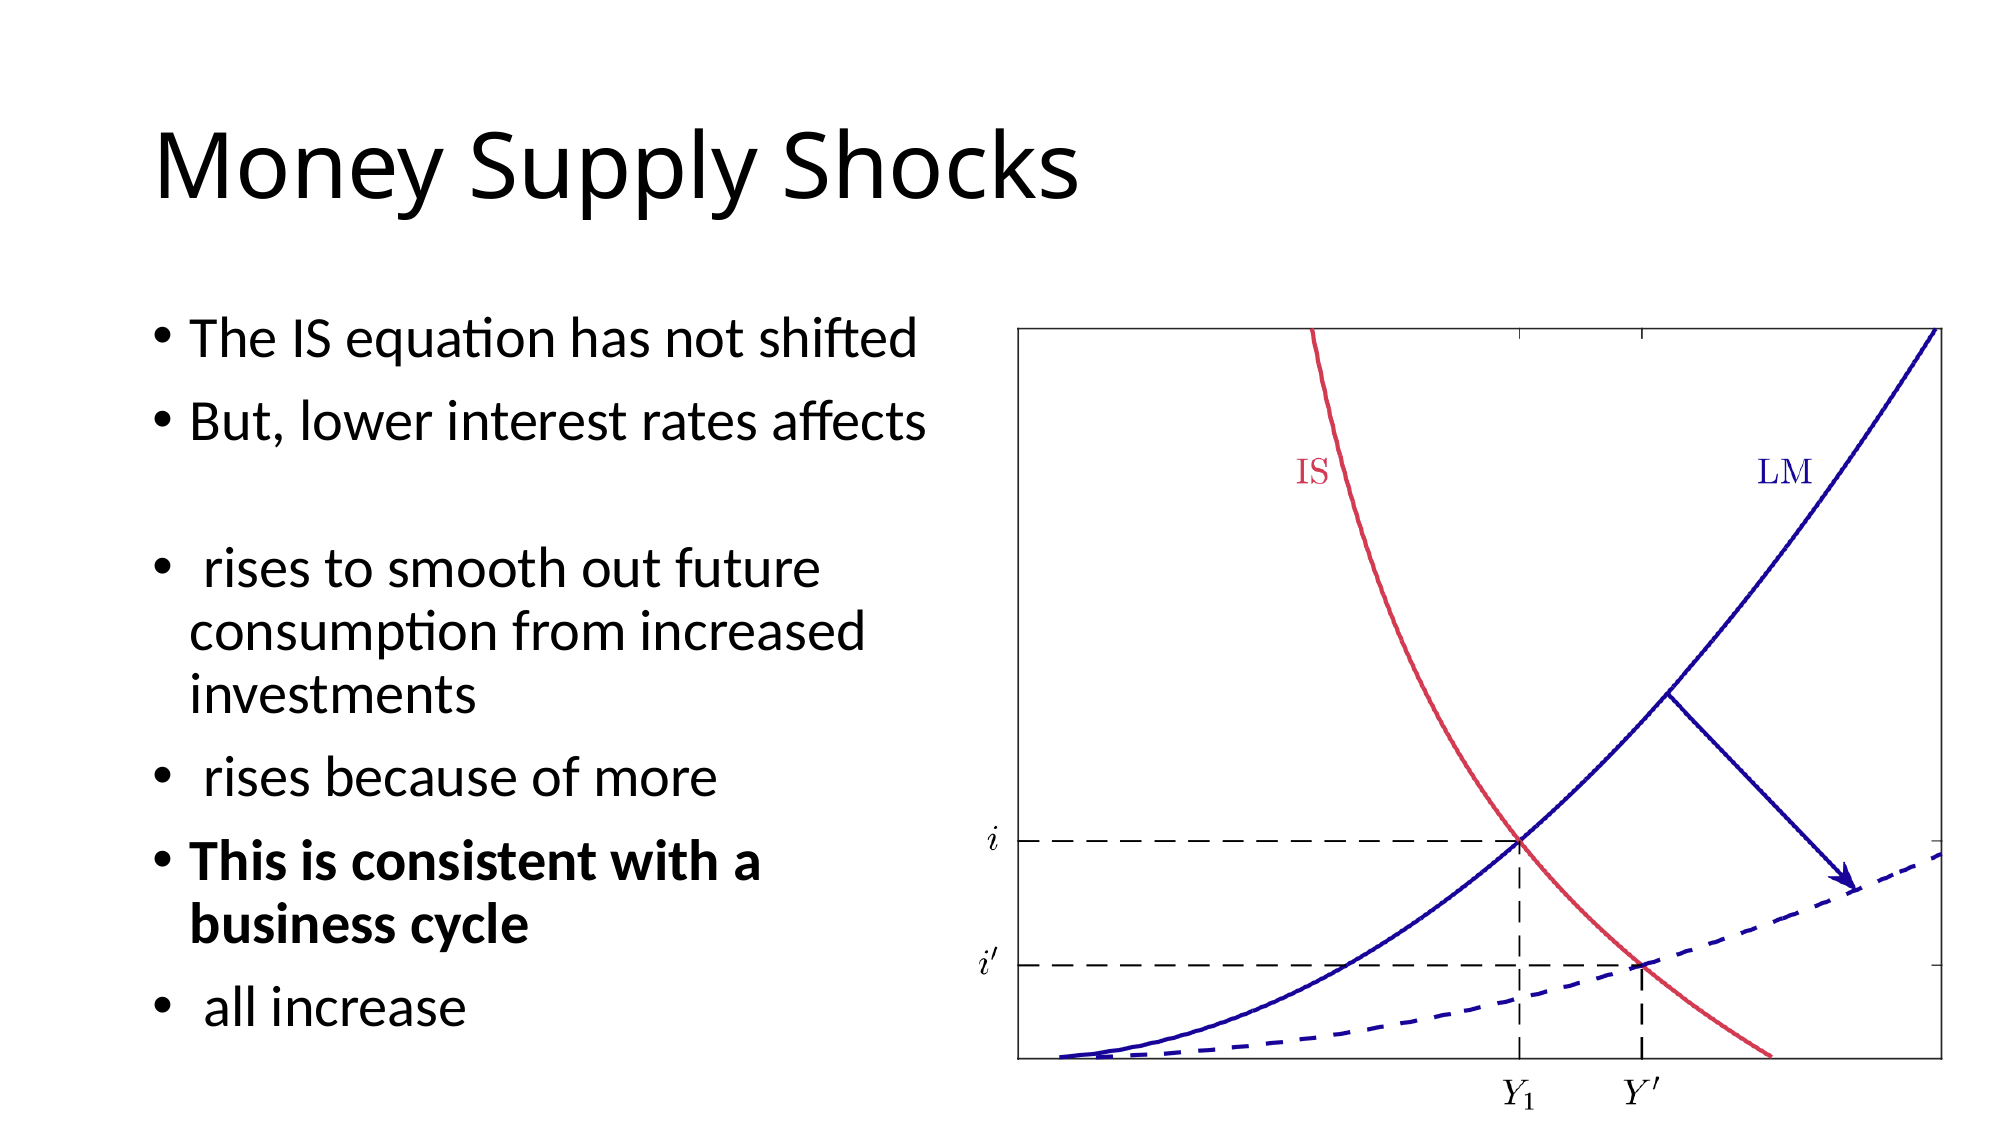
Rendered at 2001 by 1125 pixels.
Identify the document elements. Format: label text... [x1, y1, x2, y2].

title Money Supply Shocks [137, 59, 1863, 278]
picture [960, 299, 2000, 1125]
